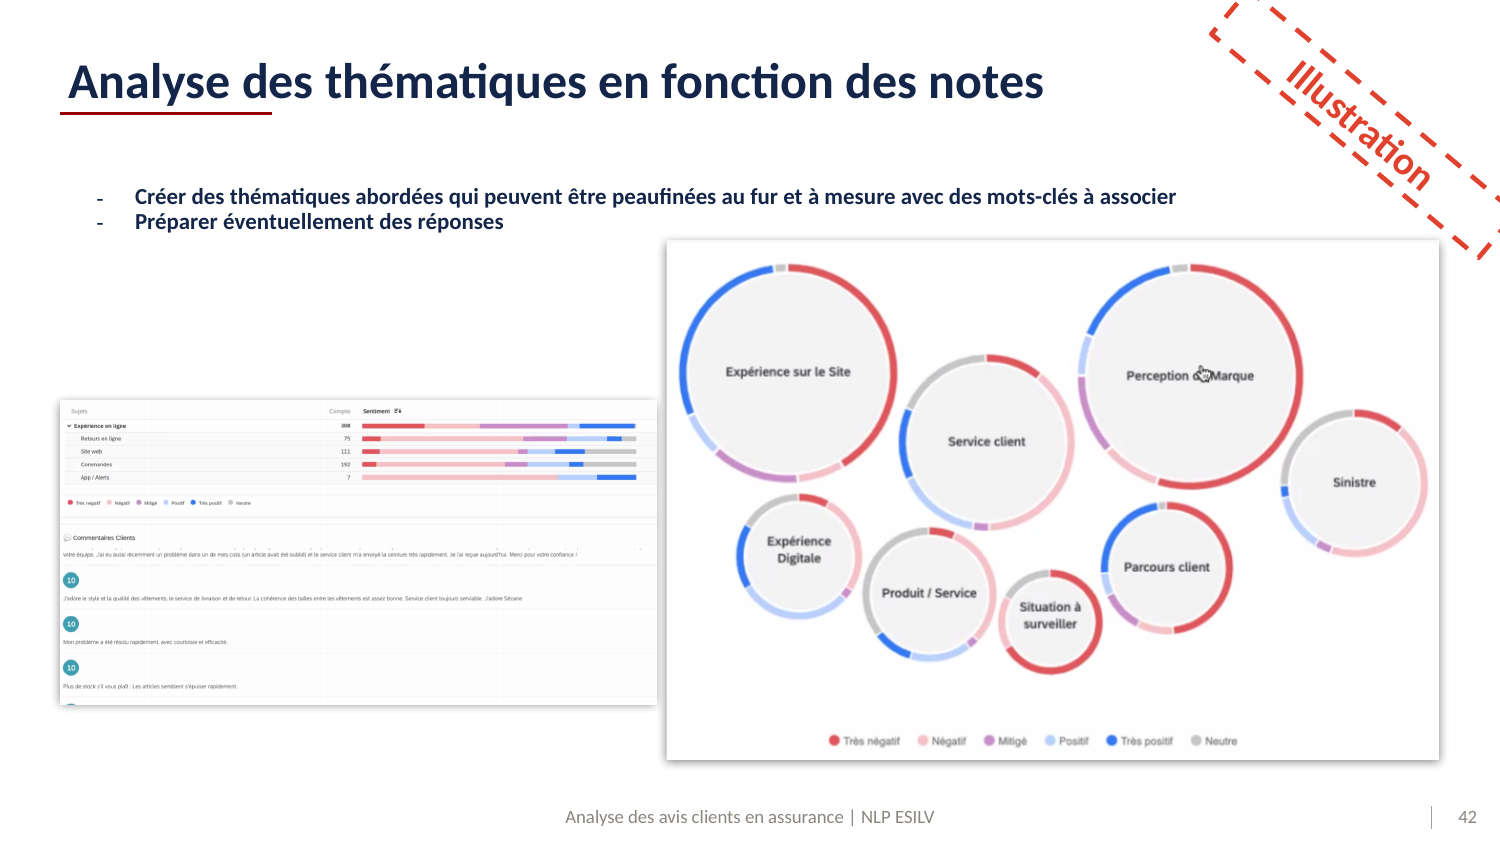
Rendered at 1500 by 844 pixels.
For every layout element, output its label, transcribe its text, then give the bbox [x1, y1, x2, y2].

picture [666, 240, 1440, 760]
text_box Illustration [1211, 0, 1500, 258]
picture [60, 400, 657, 705]
title Analyse des thématiques en fonction des notes [68, 27, 1303, 112]
title Analyse des thématiques en fonction des notes [1295, 27, 1432, 112]
list Créer des thématiques abordées qui peuvent être peaufinées au fur et à mesure avec des mots-clés à associer Préparer éventuellement des réponses [68, 178, 1432, 277]
